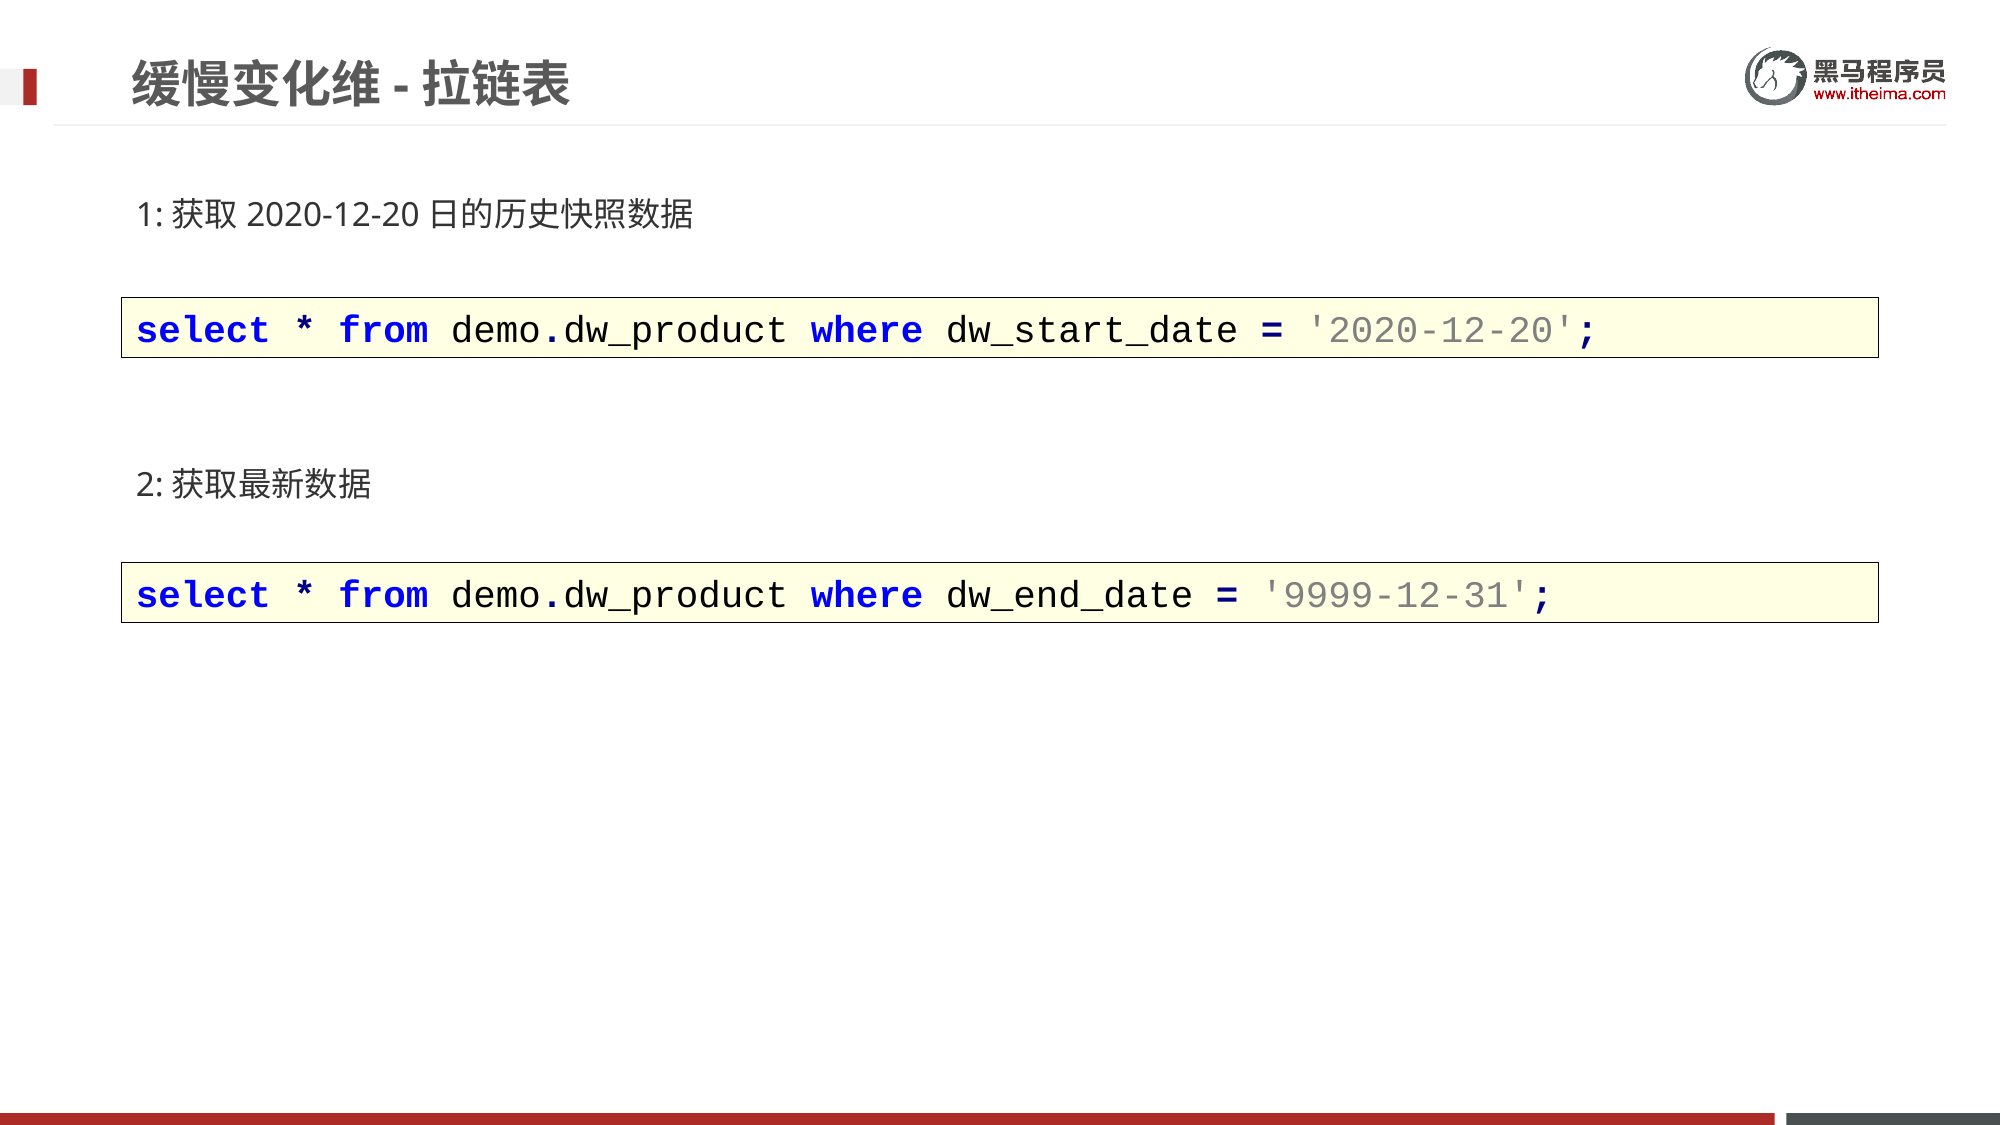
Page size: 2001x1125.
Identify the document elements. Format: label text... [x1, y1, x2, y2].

picture [1744, 46, 1946, 106]
text_box 2:获取最新数据 [121, 456, 1879, 511]
text_box select * from demo.dw_product where dw_end_date = '9999-12-31'; [121, 562, 1879, 623]
title 缓慢变化维-拉链表 [116, 40, 1556, 125]
text_box select * from demo.dw_product where dw_start_date = '2020-12-20'; [121, 297, 1879, 358]
text_box 1:获取2020-12-20日的历史快照数据 [121, 185, 1879, 240]
